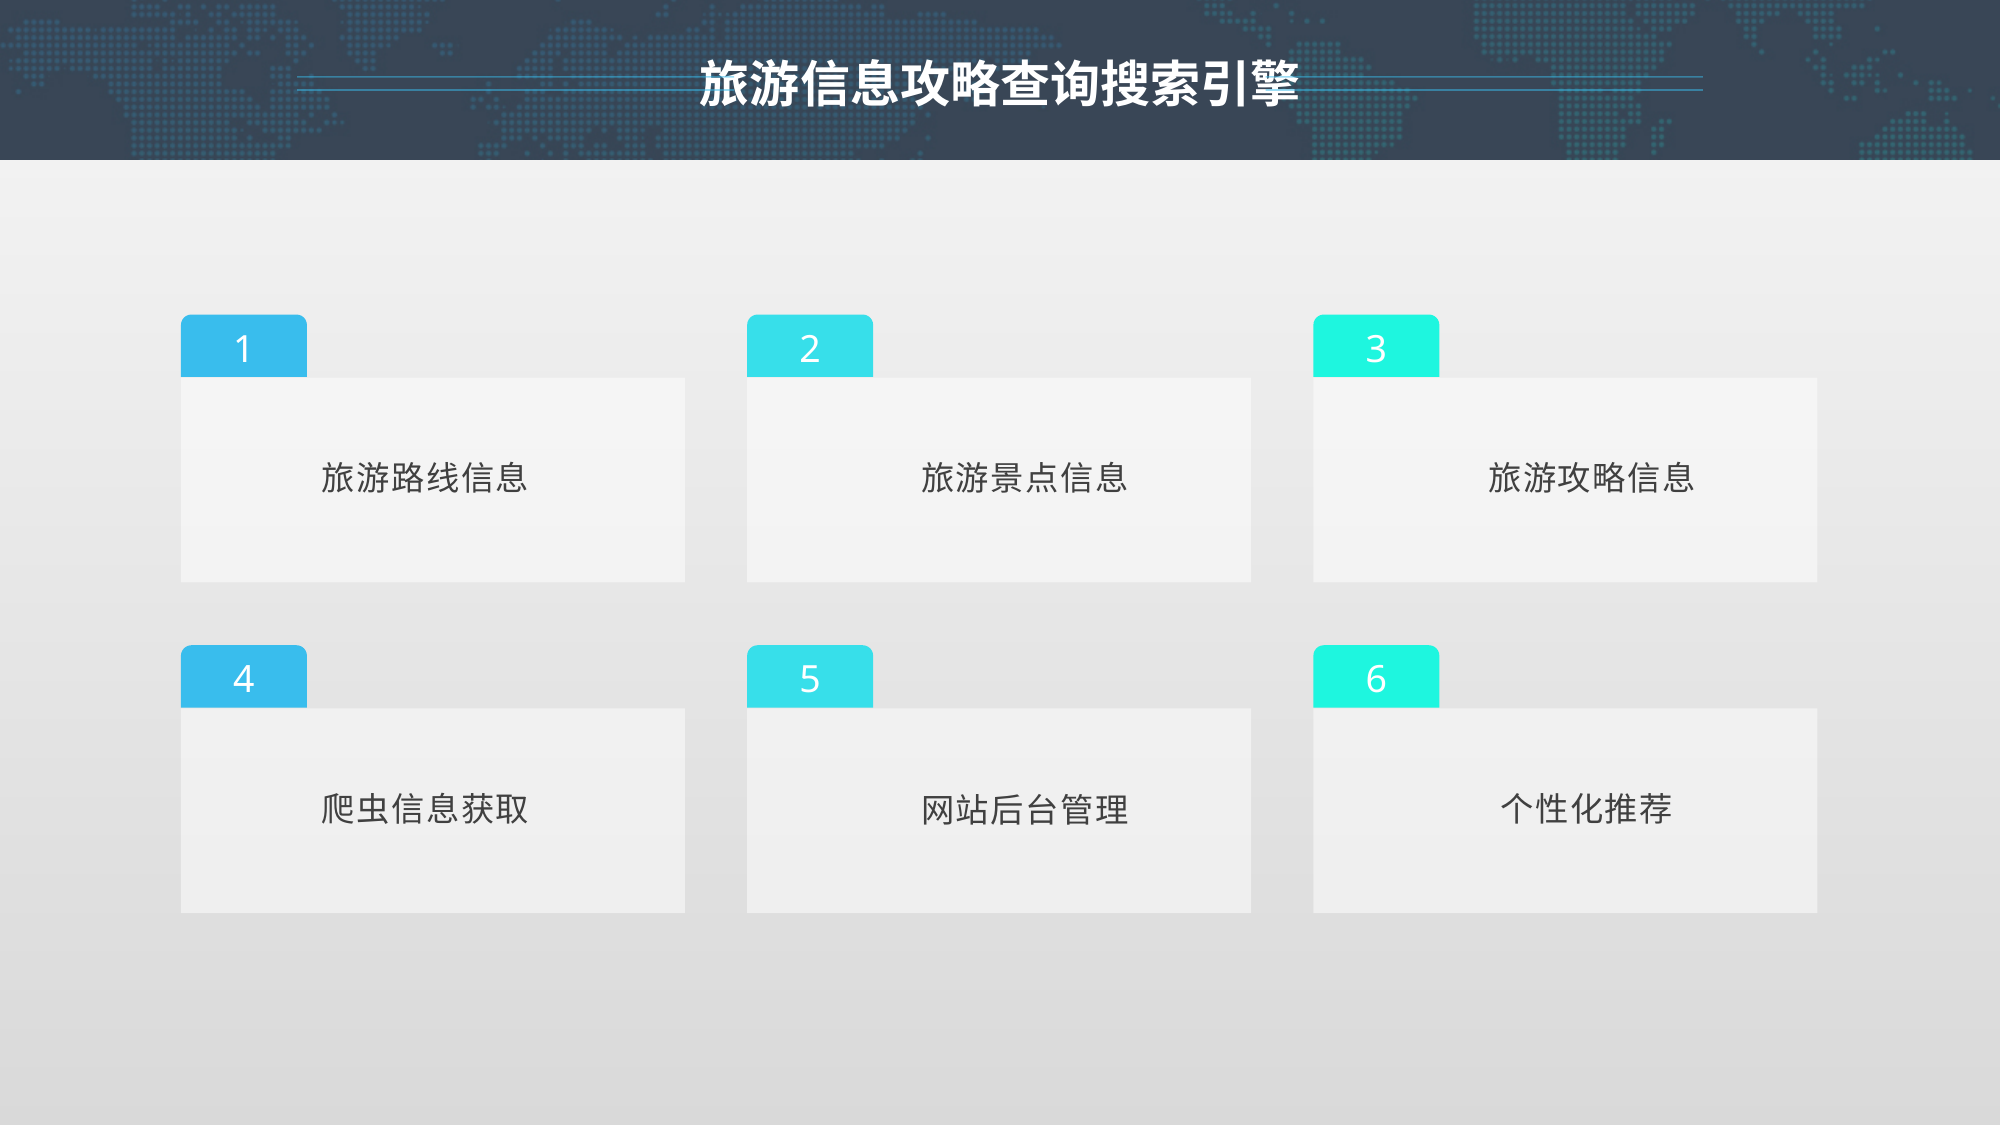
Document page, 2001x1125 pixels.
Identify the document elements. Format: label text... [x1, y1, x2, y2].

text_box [746, 645, 1252, 914]
picture [0, 0, 2000, 161]
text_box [151, 645, 686, 914]
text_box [151, 314, 686, 583]
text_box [296, 76, 1704, 91]
text_box 旅游信息攻略查询搜索引擎 [685, 45, 1315, 75]
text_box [746, 314, 1252, 583]
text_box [1294, 645, 1818, 914]
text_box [1313, 314, 1818, 583]
text_box 旅游信息攻略查询搜索引擎 [685, 98, 1315, 121]
